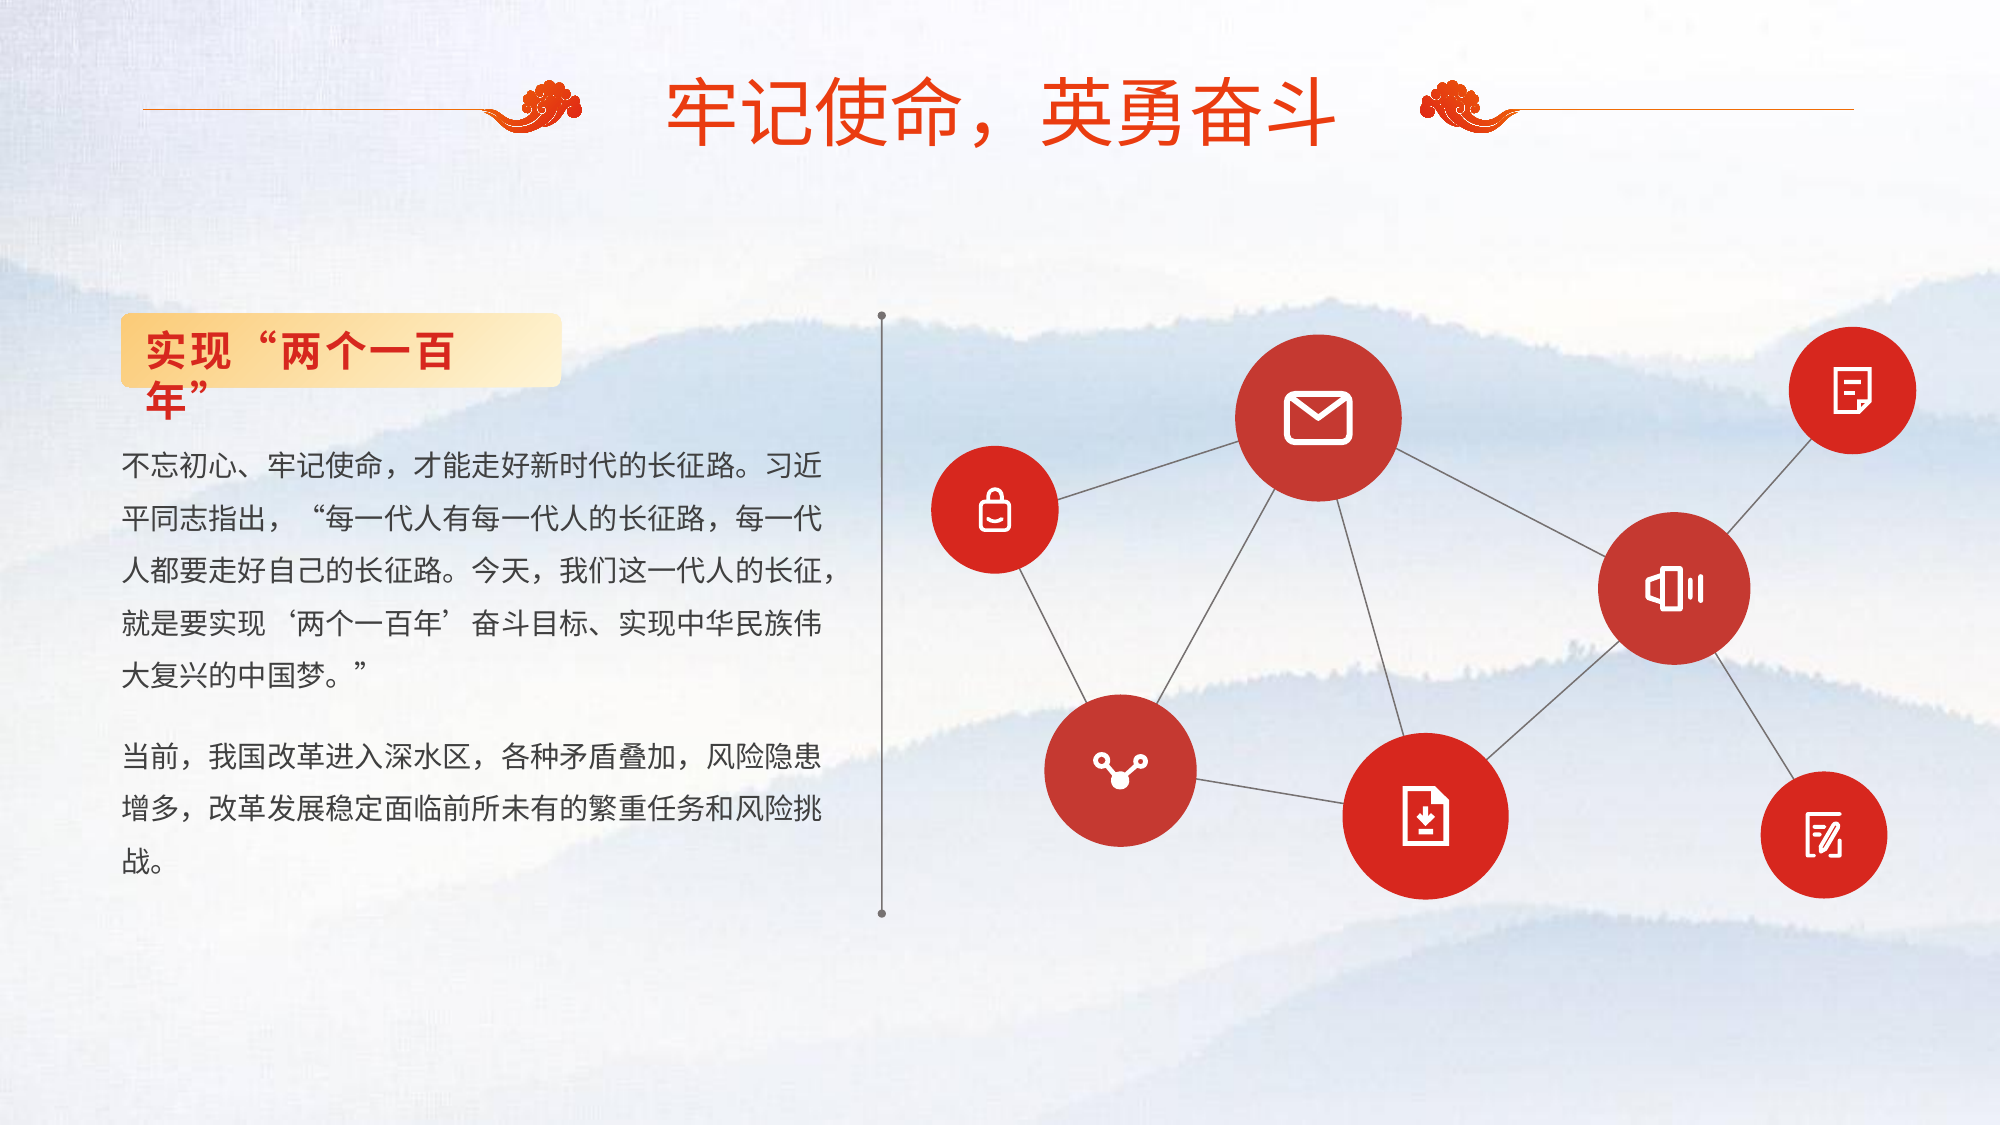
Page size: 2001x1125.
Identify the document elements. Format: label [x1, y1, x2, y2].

text_box [482, 79, 582, 136]
text_box [931, 326, 1917, 900]
picture [0, 0, 2000, 1125]
text_box [120, 313, 848, 874]
text_box [1419, 79, 1520, 136]
